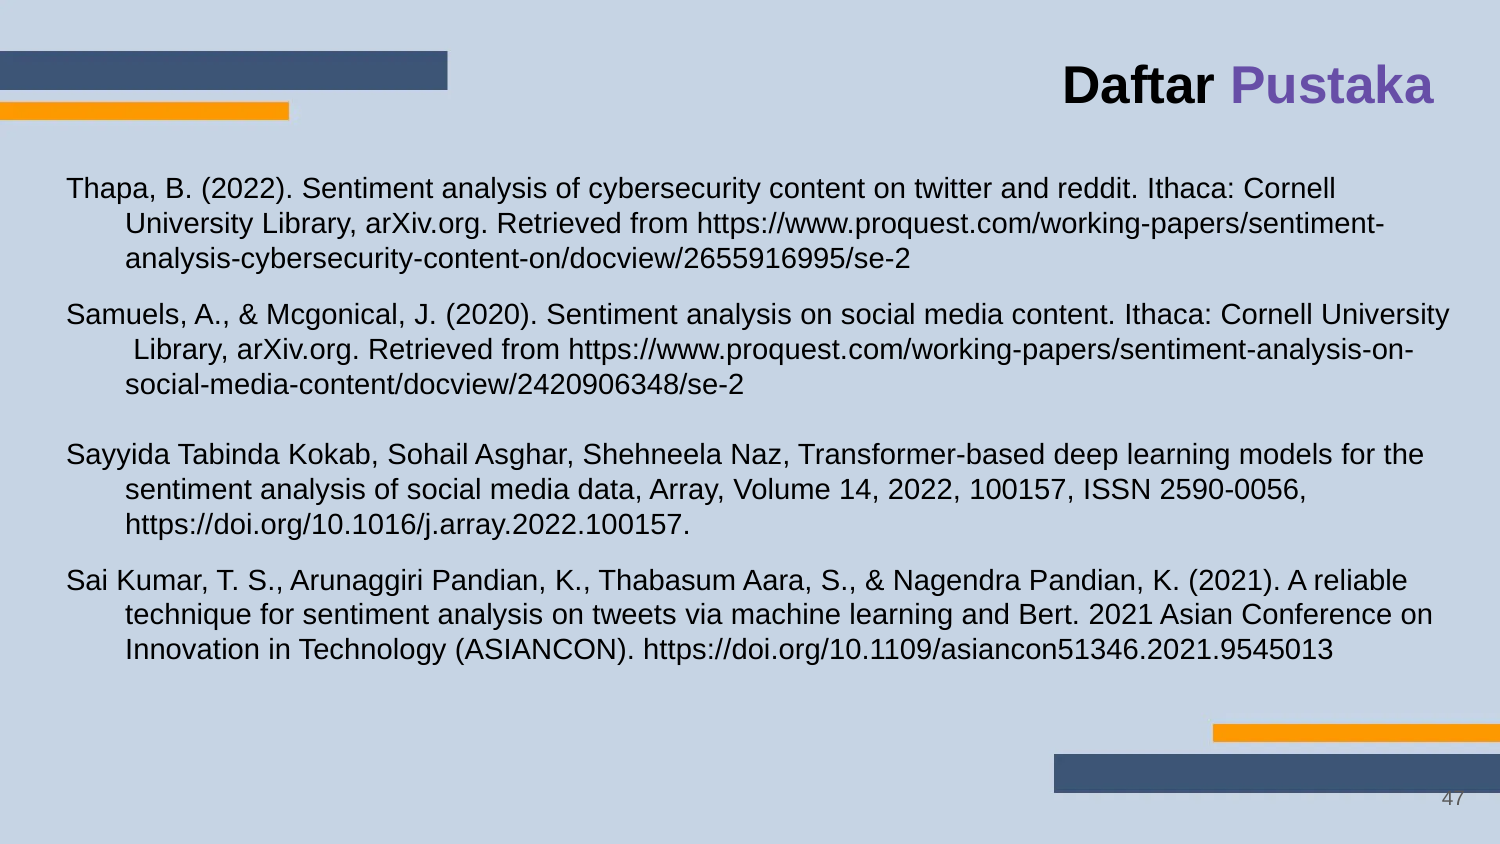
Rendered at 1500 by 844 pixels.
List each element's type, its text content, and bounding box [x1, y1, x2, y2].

slide_number ‹#› [1389, 764, 1480, 830]
picture [0, 0, 1500, 844]
title Daftar Pustaka [51, 35, 1449, 130]
list Thapa, B. (2022). Sentiment analysis of cybersecurity content on twitter and reddit. Ithaca: Cornell University Library, arXiv.org. Retrieved from https://www.proquest.com/working-papers/sentiment- analysis-cybersecurity-content-on/docview/2655916995/se-2 Samuels, A., & Mcgonical, J. (2020). Sentiment analysis on social media content. Ithaca: Cornell University Library, arXiv.org. Retrieved from https://www.proquest.com/working-papers/sentiment-analysis-on- social-media-content/docview/2420906348/se-2 Sayyida Tabinda Kokab, Sohail Asghar, Shehneela Naz, Transformer-based deep learning models for the sentiment analysis of social media data, Array, Volume 14, 2022, 100157, ISSN 2590-0056, https://doi.org/10.1016/j.array.2022.100157. Sai Kumar, T. S., Arunaggiri Pandian, K., Thabasum Aara, S., & Nagendra Pandian, K. (2021). A reliable technique for sentiment analysis on tweets via machine learning and Bert. 2021 Asian Conference on Innovation in Technology (ASIANCON). https://doi.org/10.1109/asiancon51346.2021.9545013 [51, 154, 1478, 715]
